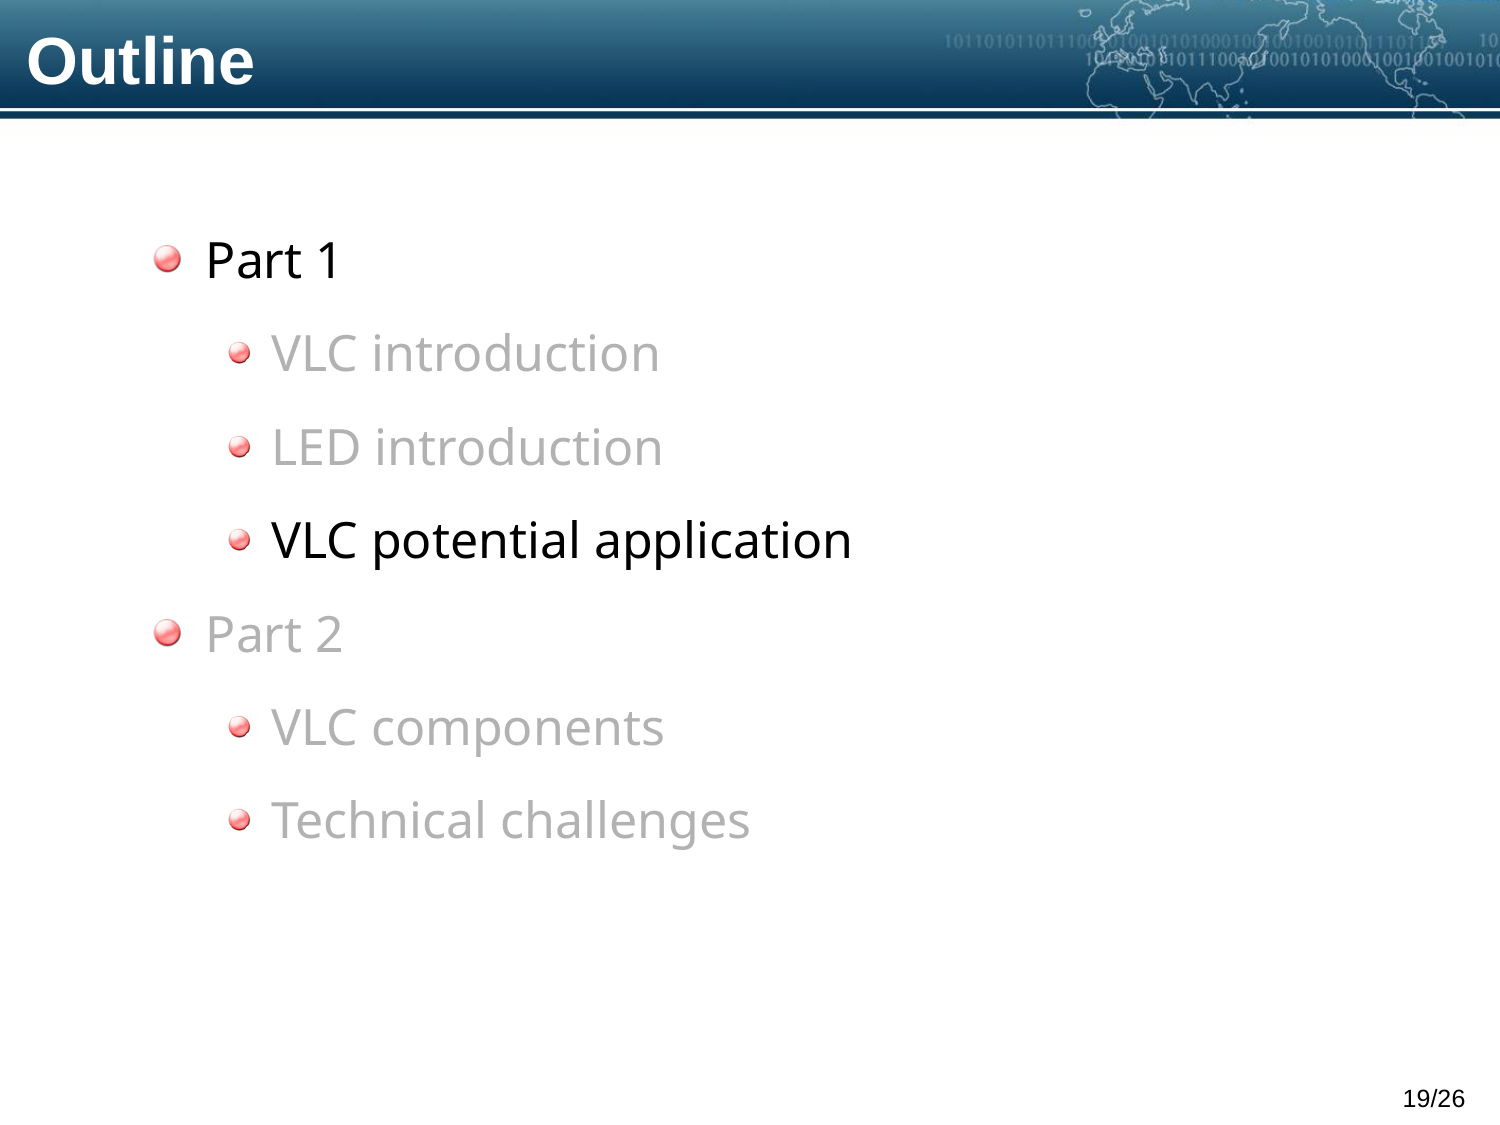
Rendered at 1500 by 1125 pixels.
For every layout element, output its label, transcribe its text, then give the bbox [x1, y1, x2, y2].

picture [0, 0, 1500, 1125]
title Outline [11, 10, 1362, 97]
text_box Part 1 VLC introduction LED introduction VLC potential application Part 2 VLC components Technical challenges [134, 215, 1286, 936]
